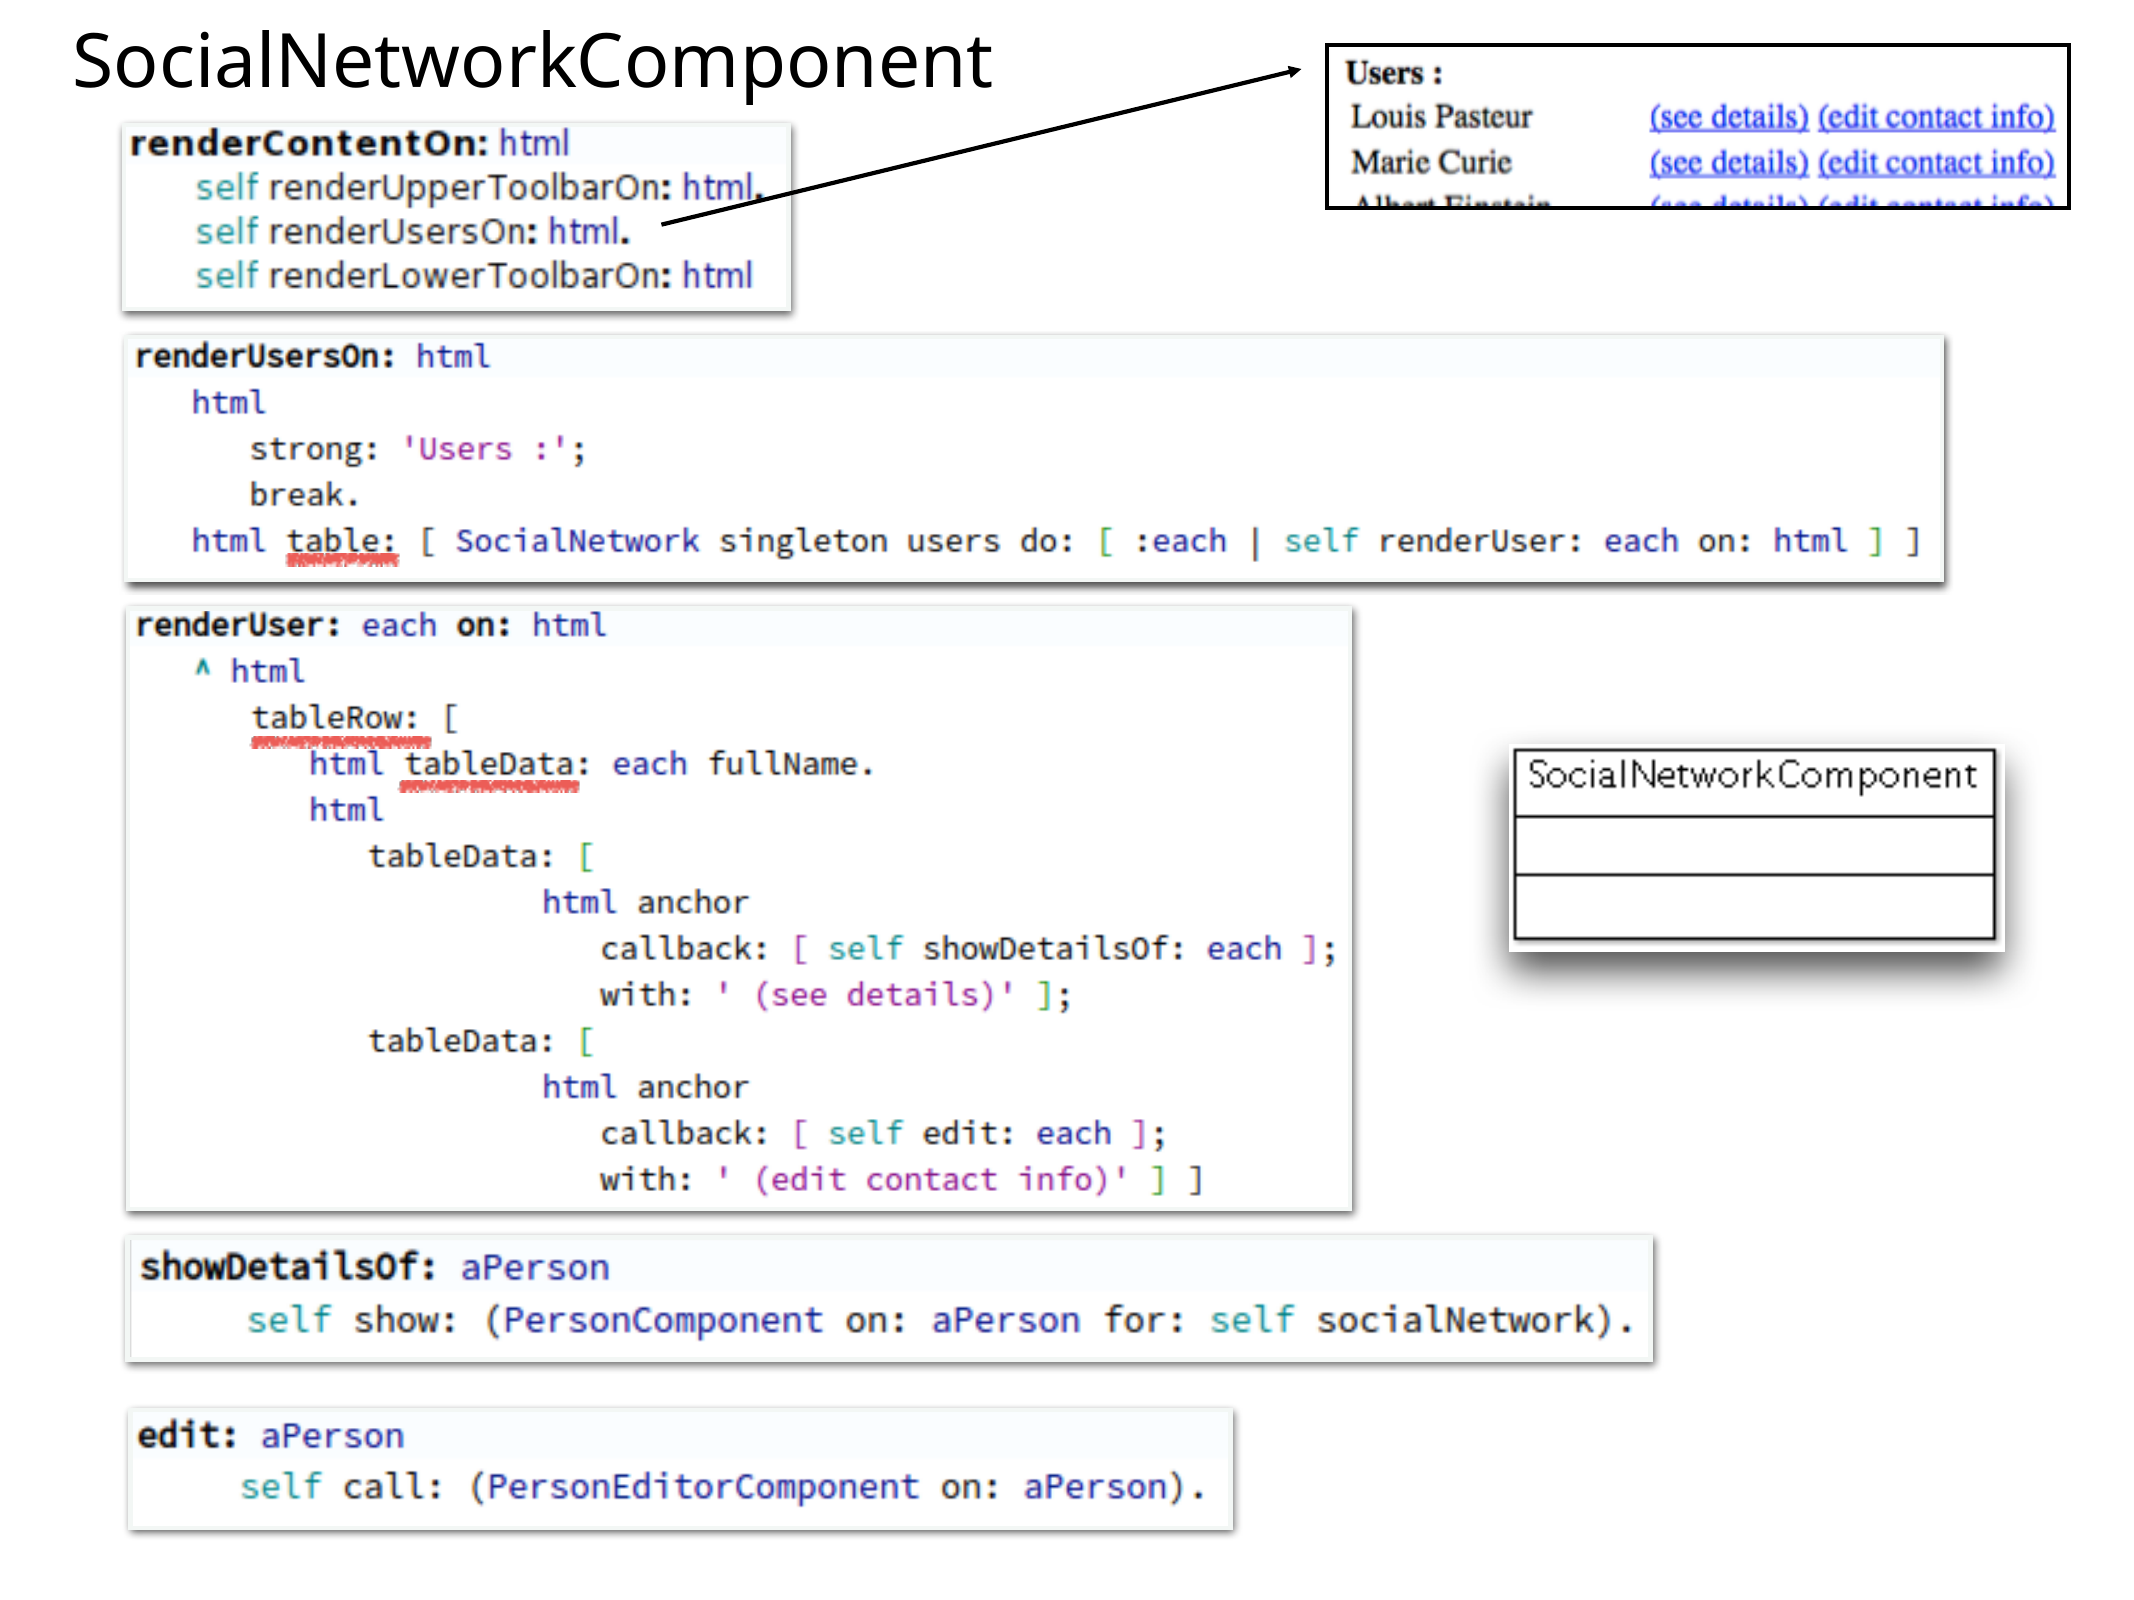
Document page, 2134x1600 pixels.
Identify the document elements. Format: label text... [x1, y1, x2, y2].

picture [1328, 47, 2067, 206]
picture [1509, 744, 2005, 953]
text_box SocialNetworkComponent [64, 3, 1003, 111]
picture [127, 339, 1941, 579]
picture [130, 610, 1349, 1208]
picture [125, 126, 787, 308]
picture [132, 1411, 1229, 1526]
picture [129, 1239, 1649, 1358]
text_box [795, 65, 1302, 193]
